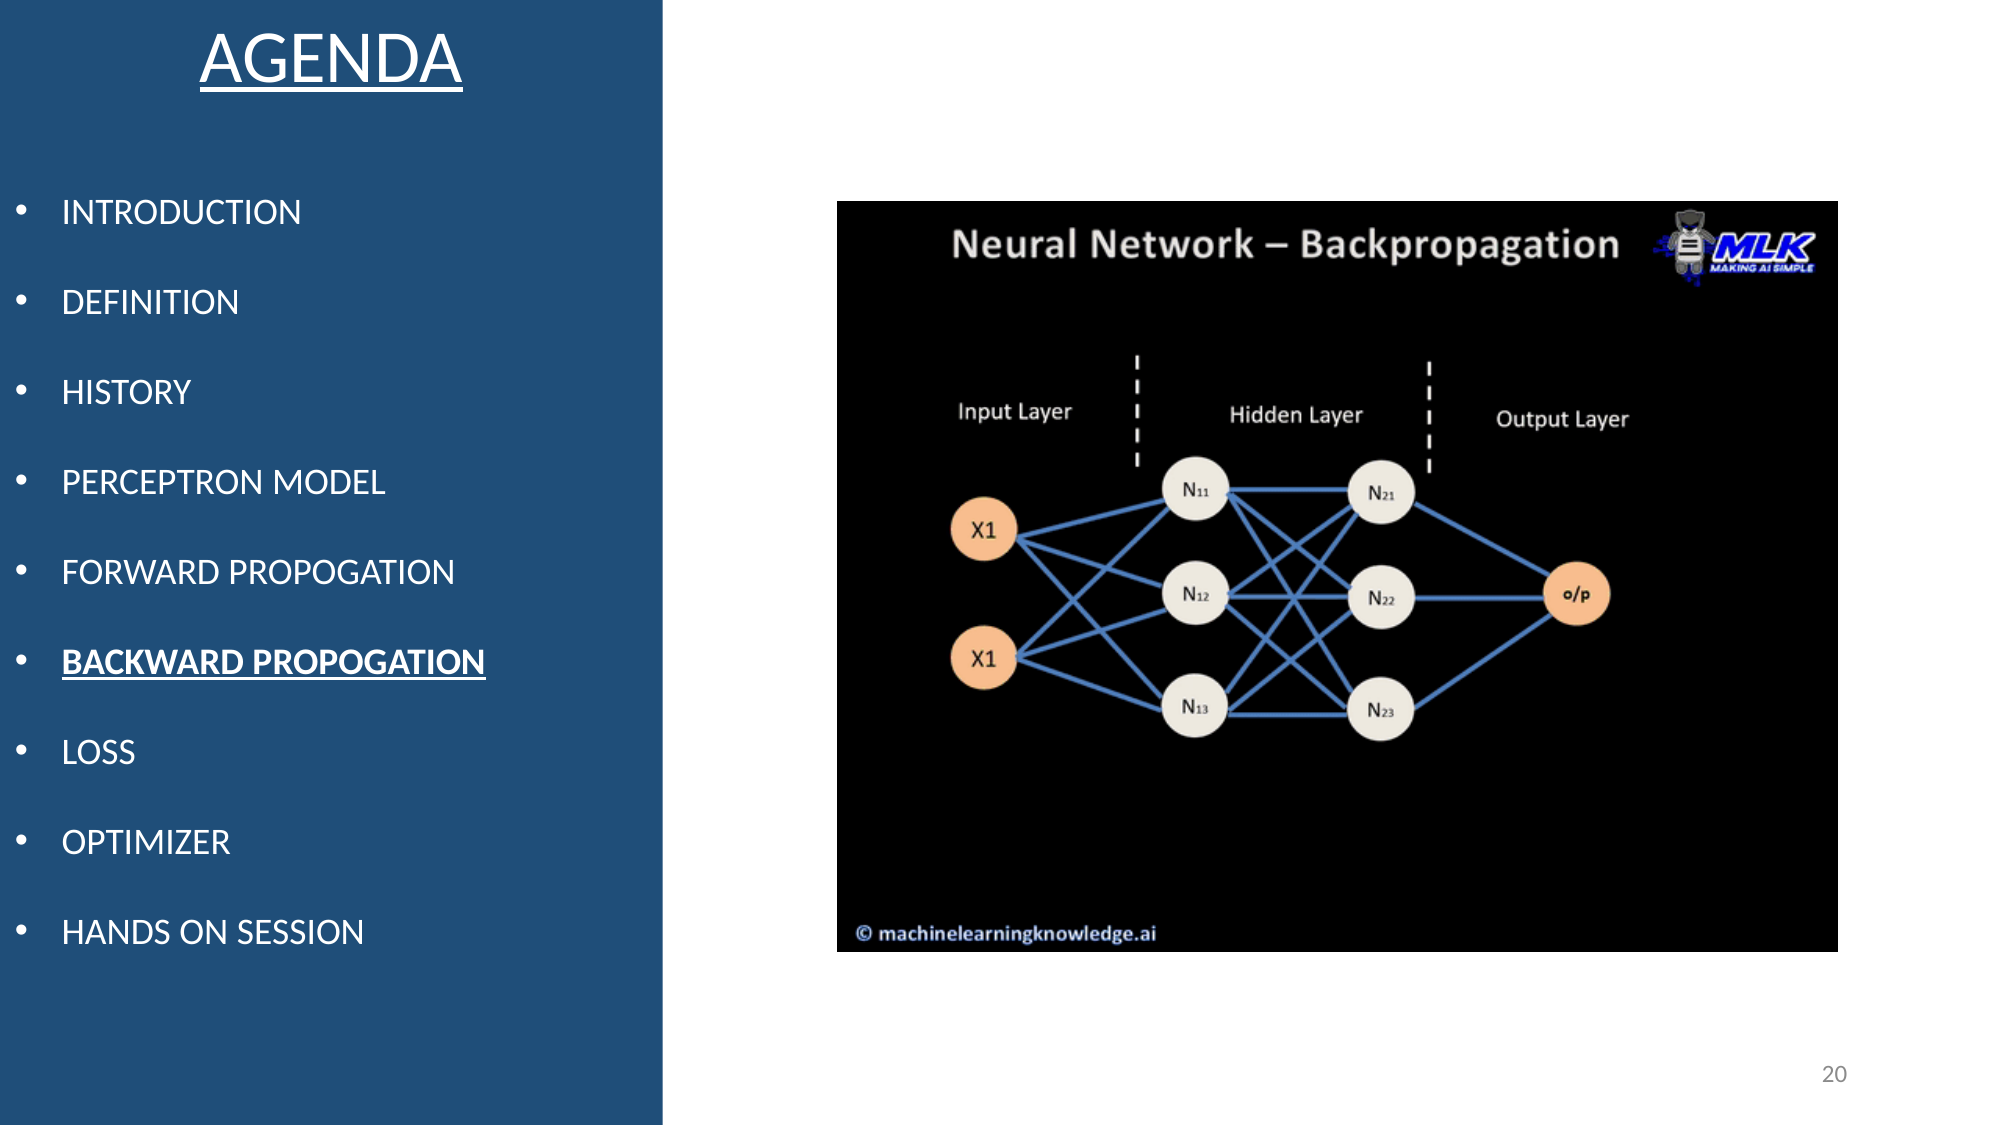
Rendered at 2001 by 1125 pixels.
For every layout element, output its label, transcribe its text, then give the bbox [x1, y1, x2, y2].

slide_number 20 [1412, 1042, 1863, 1103]
text_box AGENDA INTRODUCTION DEFINITION HISTORY PERCEPTRON MODEL FORWARD PROPOGATION BACKWARD PROPOGATION LOSS OPTIMIZER HANDS ON SESSION [0, 0, 664, 1125]
picture [837, 201, 1838, 952]
